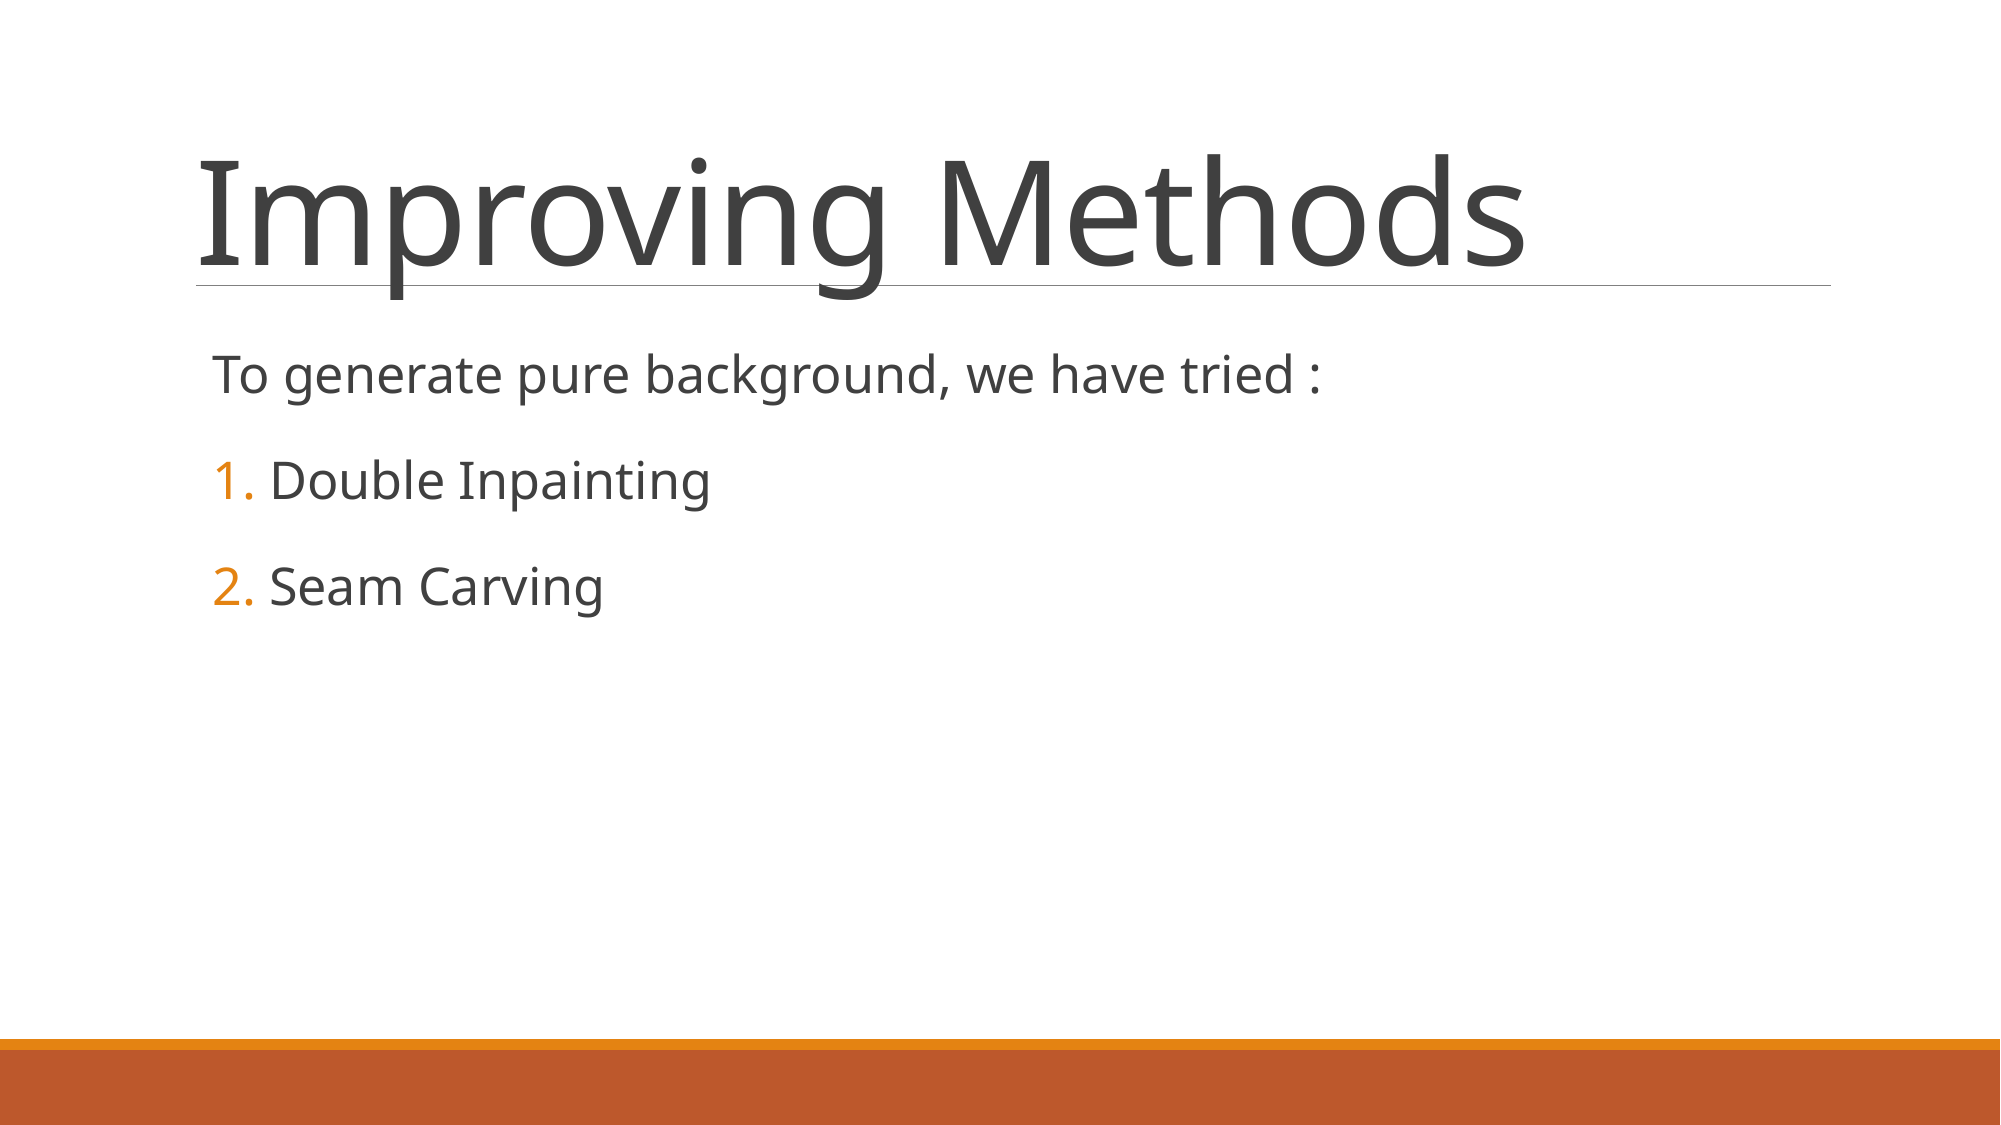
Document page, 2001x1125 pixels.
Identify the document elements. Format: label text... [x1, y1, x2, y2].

list To generate pure background, we have tried : Double Inpainting Seam Carving [180, 302, 1830, 963]
title Improving Methods [180, 64, 1830, 302]
